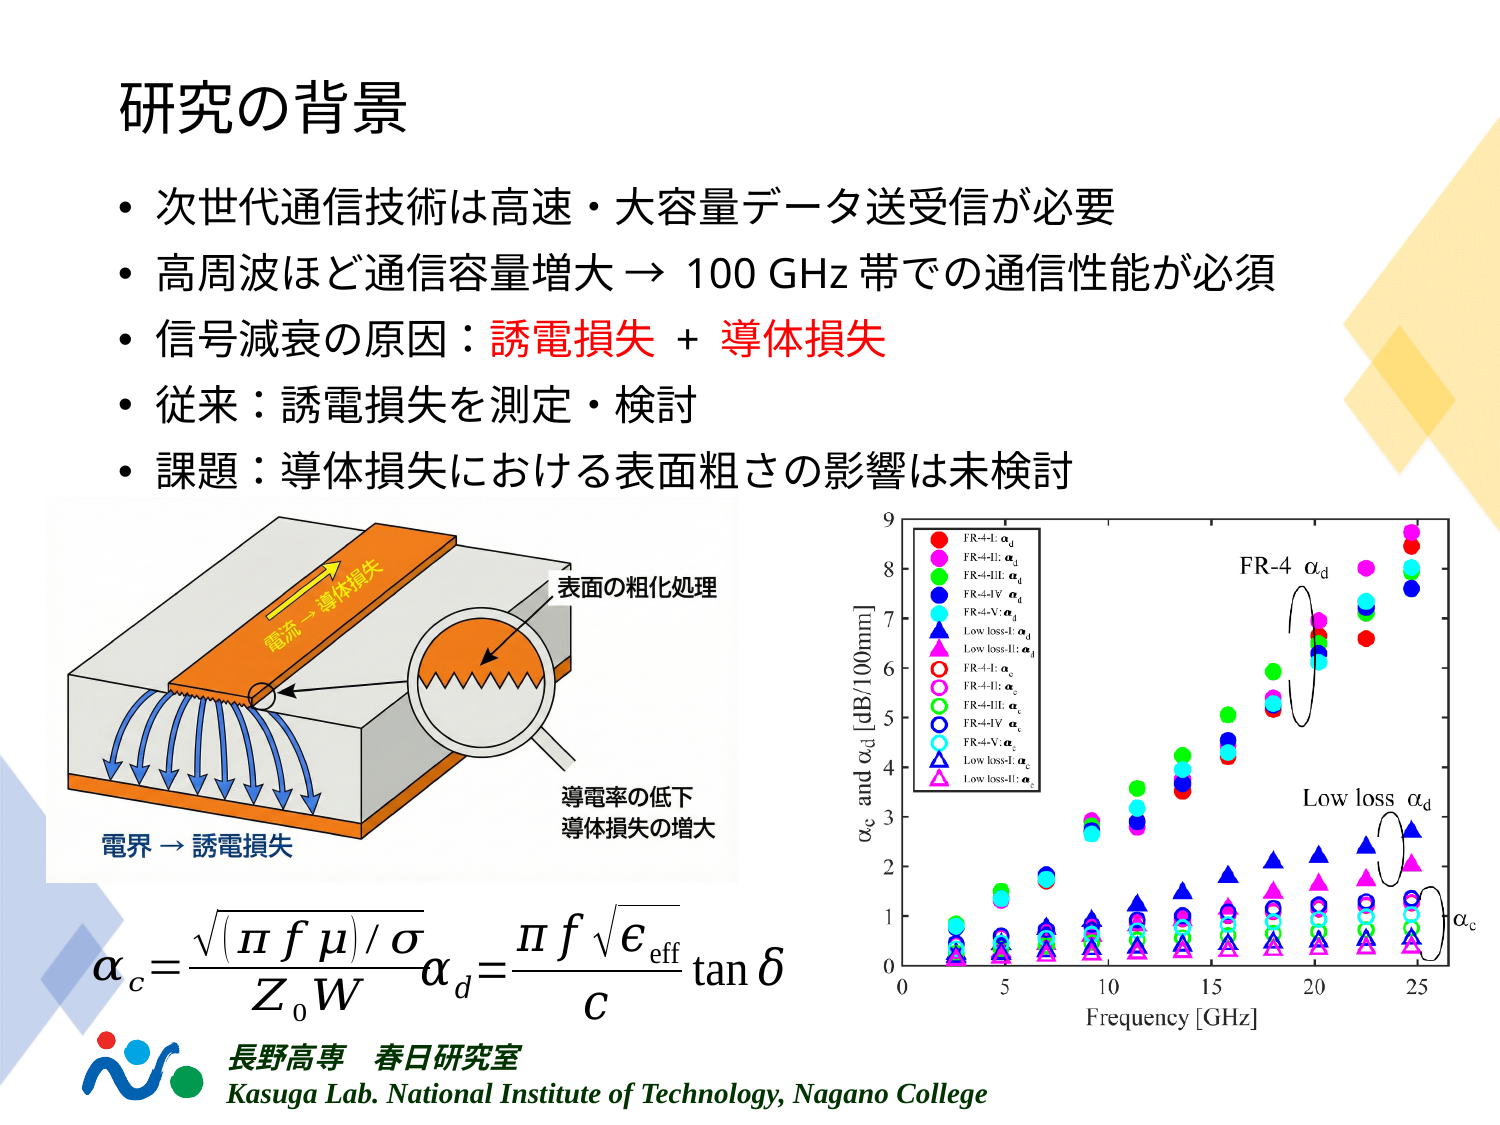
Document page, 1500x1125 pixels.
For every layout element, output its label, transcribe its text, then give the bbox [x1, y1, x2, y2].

picture [0, 0, 1500, 1125]
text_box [91, 901, 786, 1032]
title 研究の背景 [103, 59, 1397, 163]
